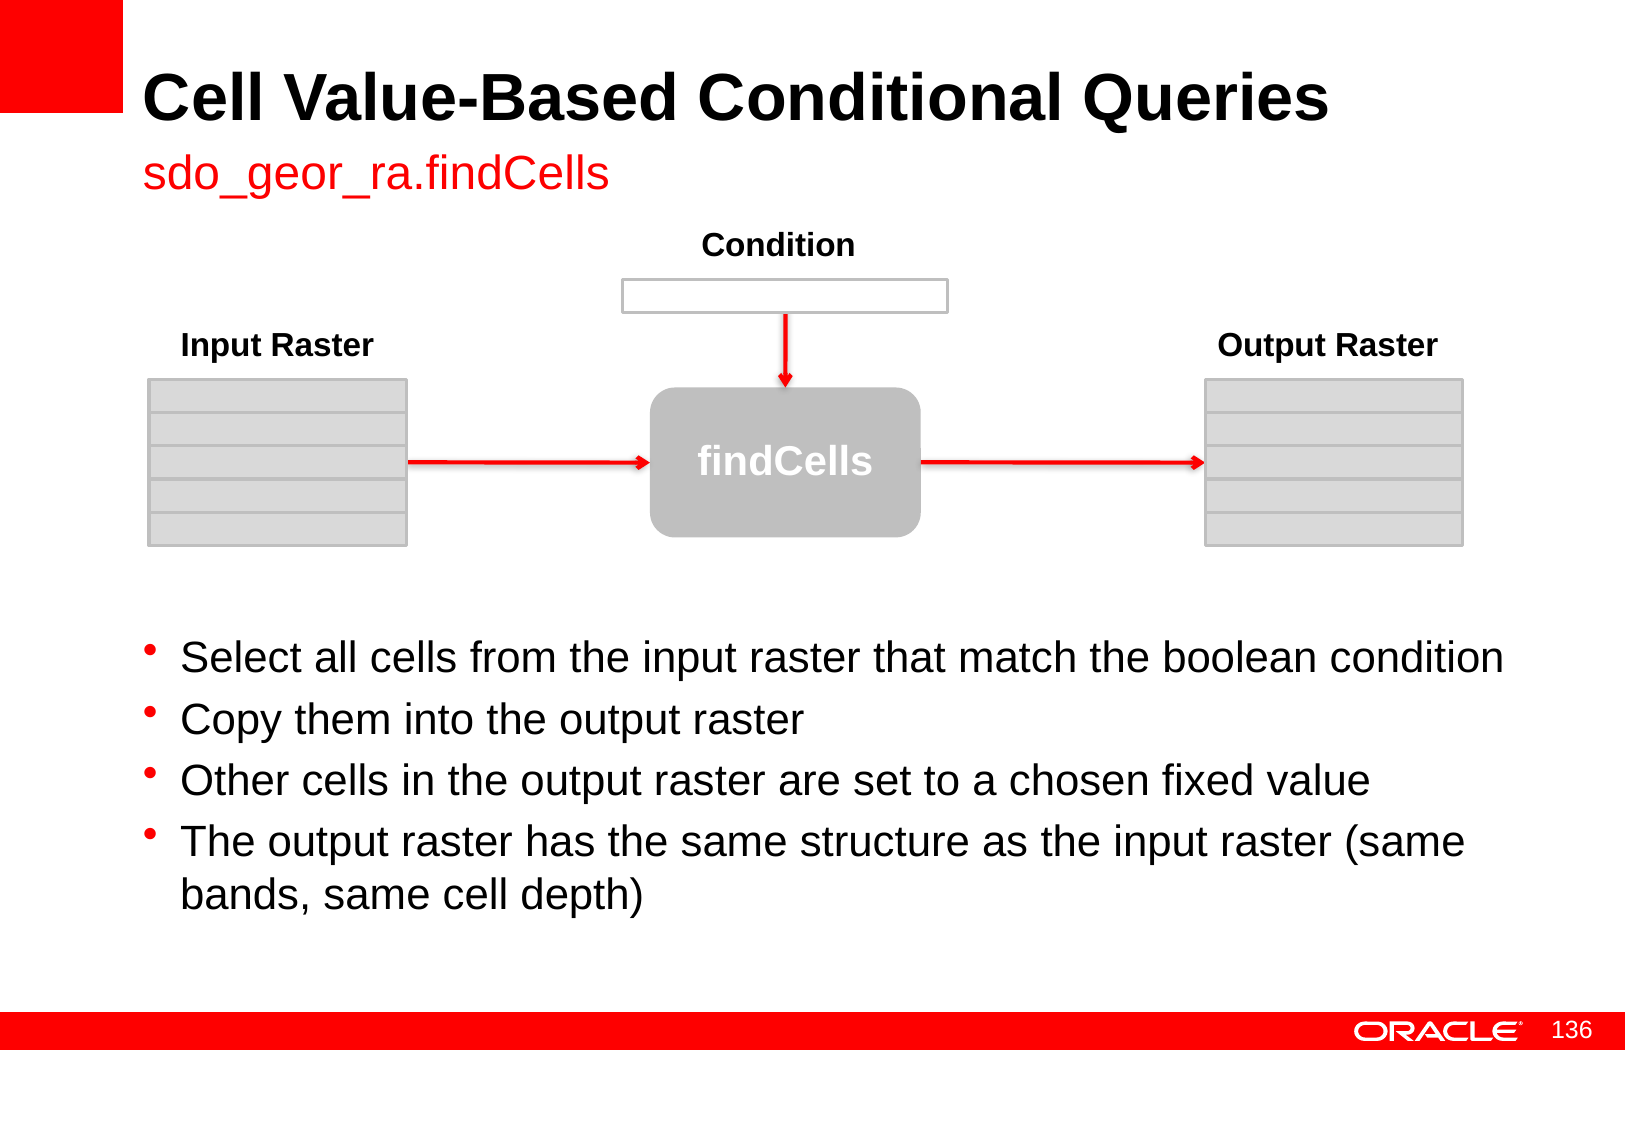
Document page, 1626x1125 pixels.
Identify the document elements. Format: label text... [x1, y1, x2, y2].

text_box findCells [647, 385, 923, 540]
list Select all cells from the input raster that match the boolean condition Copy them into the output raster Other cells in the output raster are set to a chosen fixed value The output raster has the same structure as the input raster (same bands, same cell depth) [142, 628, 1606, 997]
text_box Input Raster [162, 318, 393, 373]
text_box Output Raster [1174, 319, 1482, 373]
picture [0, 0, 123, 113]
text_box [1204, 378, 1463, 546]
list sdo_geor_ra.findCells [142, 141, 1606, 209]
text_box [621, 277, 950, 314]
title Cell Value-Based Conditional Queries [142, 53, 1606, 141]
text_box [148, 378, 407, 546]
picture [0, 1012, 1625, 1050]
text_box Condition [663, 218, 894, 273]
